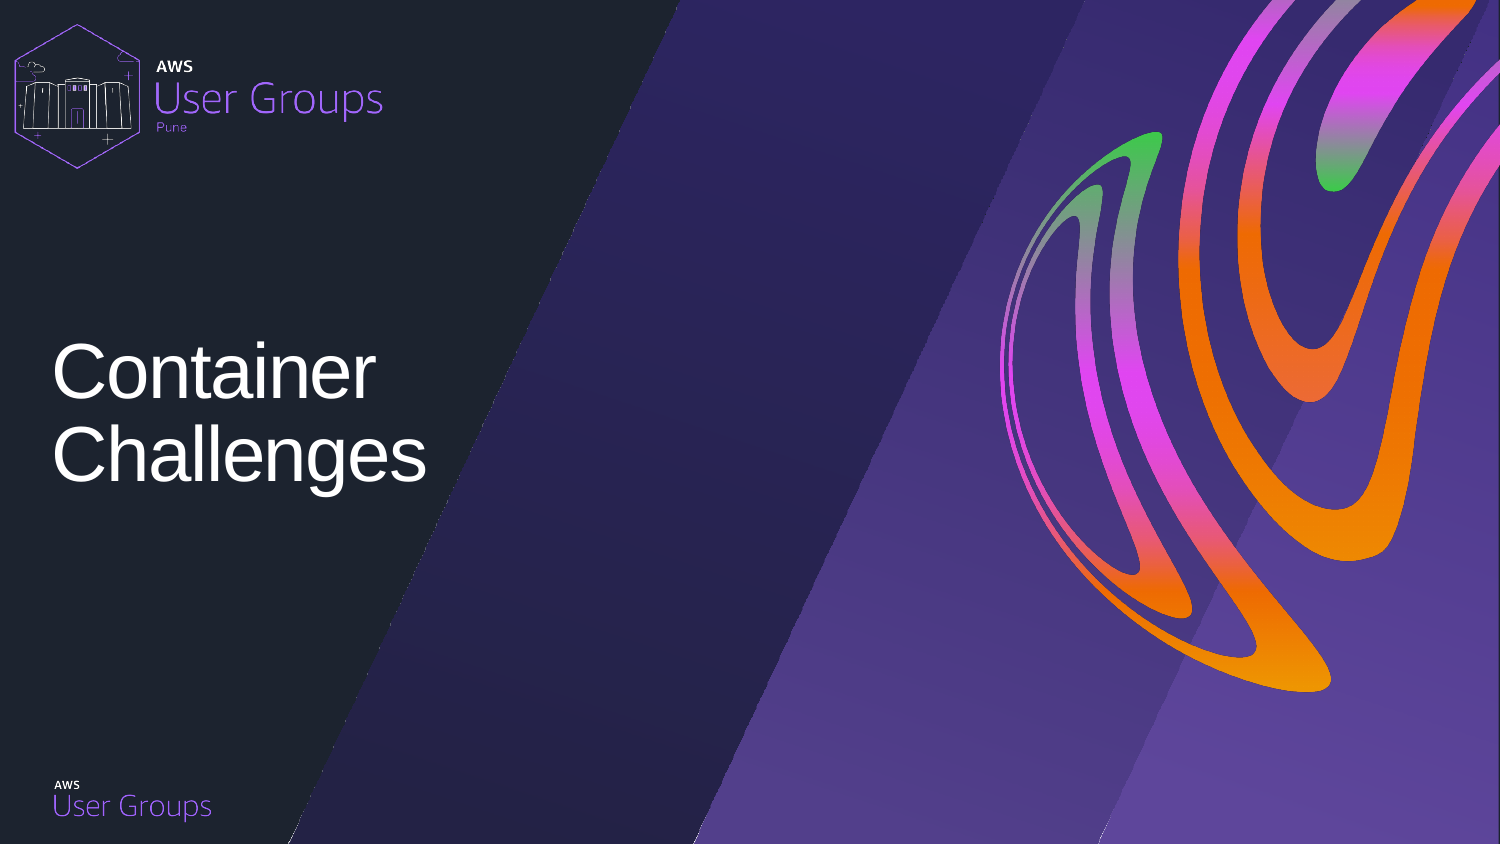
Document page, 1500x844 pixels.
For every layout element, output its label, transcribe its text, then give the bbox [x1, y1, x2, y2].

picture [33, 774, 230, 843]
title Container Challenges [50, 320, 556, 499]
picture [0, 0, 1500, 844]
